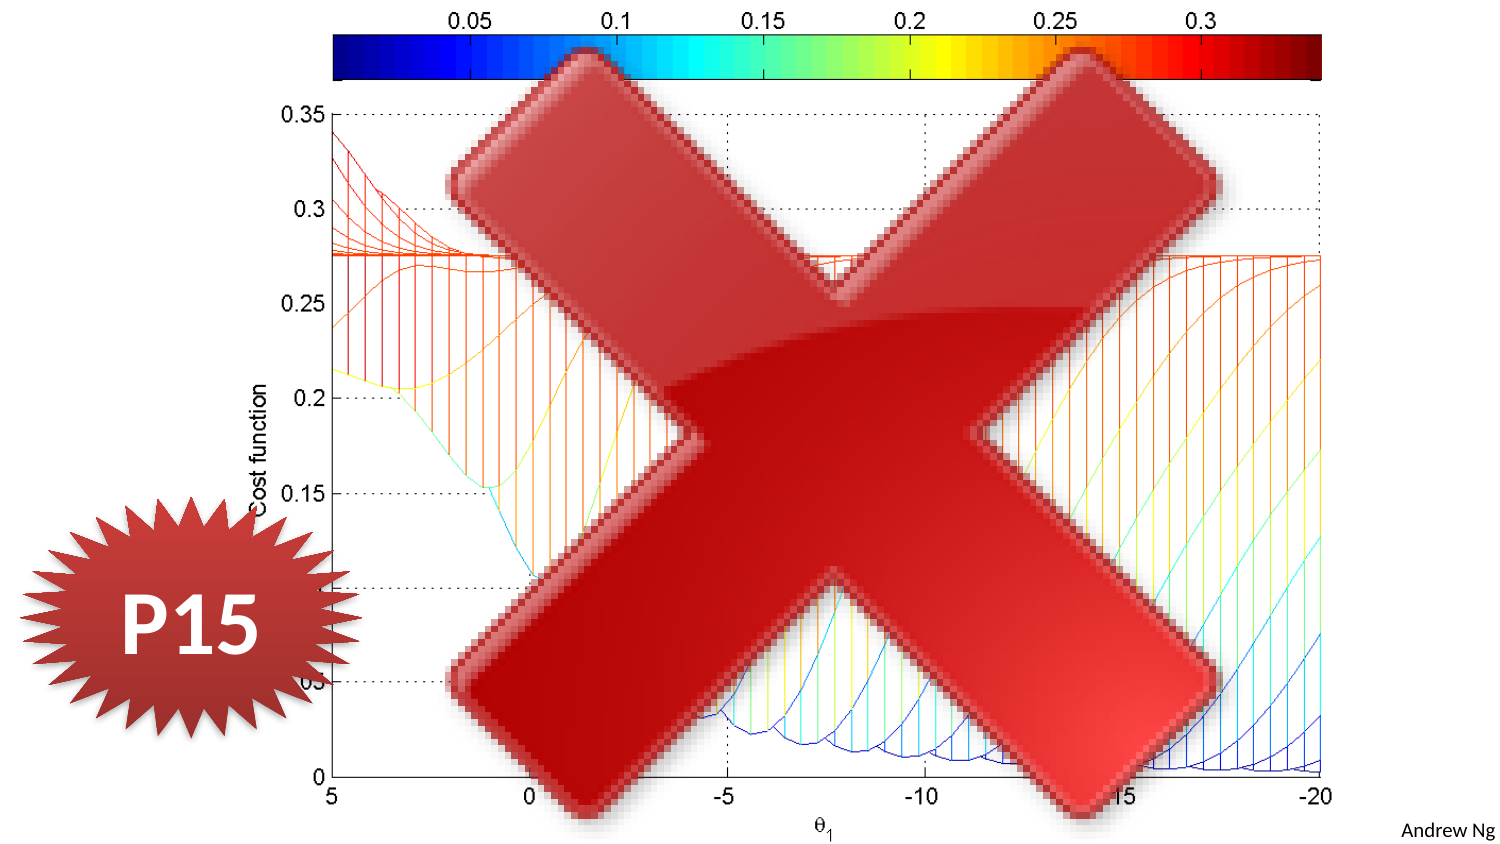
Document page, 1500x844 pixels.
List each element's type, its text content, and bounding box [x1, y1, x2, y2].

picture [237, 7, 1342, 844]
text_box P15 [19, 496, 232, 739]
